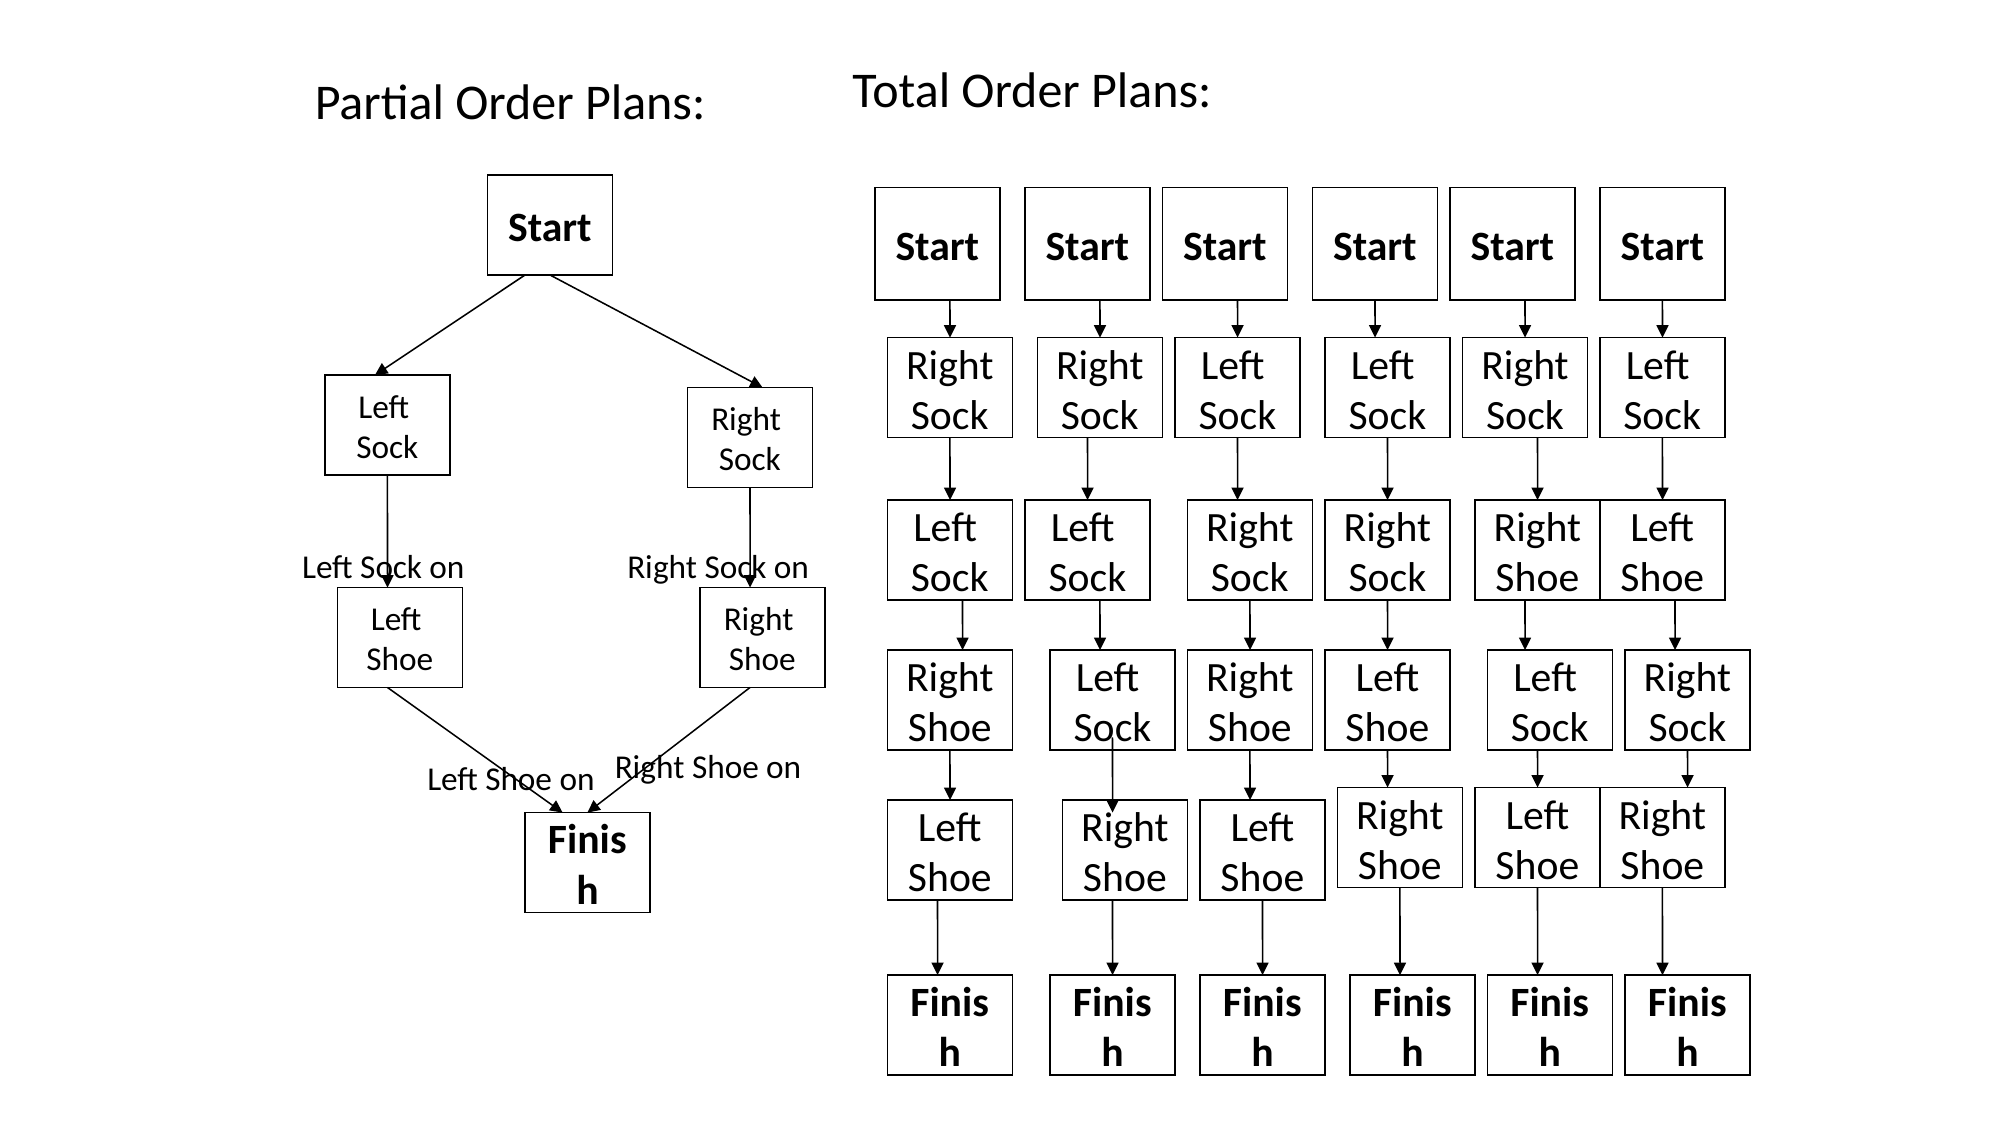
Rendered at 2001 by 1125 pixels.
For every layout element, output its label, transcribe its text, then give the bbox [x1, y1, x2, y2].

text_box Right Sock on [612, 537, 875, 593]
text_box Left Shoe [887, 799, 1013, 900]
text_box Left Sock [1049, 649, 1175, 750]
text_box Right Shoe [1600, 787, 1725, 888]
text_box Left Sock [1174, 337, 1300, 438]
text_box Finish [1349, 974, 1475, 1075]
text_box Finish [1199, 974, 1325, 1075]
text_box Start [1024, 187, 1150, 300]
text_box Left Sock [1487, 649, 1613, 750]
text_box Finish [887, 974, 1013, 1075]
text_box Right Sock [1624, 649, 1750, 750]
text_box Start [1162, 187, 1288, 300]
text_box Start [874, 187, 1000, 300]
text_box Right Sock [1462, 337, 1588, 438]
text_box Left Shoe [1474, 787, 1600, 888]
text_box Left Shoe [337, 593, 463, 688]
text_box Right Shoe [1474, 499, 1599, 600]
text_box Finish [1049, 974, 1175, 1075]
text_box Left Shoe on [412, 749, 638, 862]
text_box Left Sock [1324, 337, 1450, 438]
text_box Finish [524, 813, 650, 913]
text_box Right Shoe [1062, 799, 1188, 900]
text_box Start [1599, 187, 1725, 300]
text_box Finish [1487, 974, 1613, 1075]
text_box Left Shoe [1324, 649, 1450, 750]
text_box Left Sock [1024, 499, 1150, 600]
text_box Right Sock [1037, 337, 1163, 438]
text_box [549, 274, 763, 388]
text_box Partial Order Plans: [300, 62, 913, 138]
text_box Finish [1624, 974, 1750, 1075]
text_box Right Shoe [1337, 787, 1463, 888]
text_box Right Shoe [887, 649, 1013, 750]
text_box Start [487, 174, 613, 275]
text_box Right Sock [1324, 499, 1450, 600]
text_box Left Sock [1599, 337, 1725, 438]
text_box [374, 274, 526, 376]
text_box Left Shoe [1199, 799, 1325, 900]
text_box Right Shoe [699, 593, 825, 688]
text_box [587, 687, 751, 813]
text_box Start [1312, 187, 1438, 300]
text_box Right Shoe [1187, 649, 1313, 750]
text_box Start [1449, 187, 1575, 300]
text_box Right Sock [887, 337, 1013, 438]
text_box Left Shoe [1599, 499, 1725, 600]
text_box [387, 687, 563, 813]
text_box Total Order Plans: [837, 49, 1588, 125]
text_box Left Sock [324, 374, 450, 475]
text_box Right Shoe on [751, 737, 838, 793]
text_box Right Sock [1187, 499, 1313, 600]
text_box Right Sock [687, 387, 813, 488]
text_box Left Sock on [287, 537, 563, 593]
text_box Left Sock [887, 499, 1013, 600]
